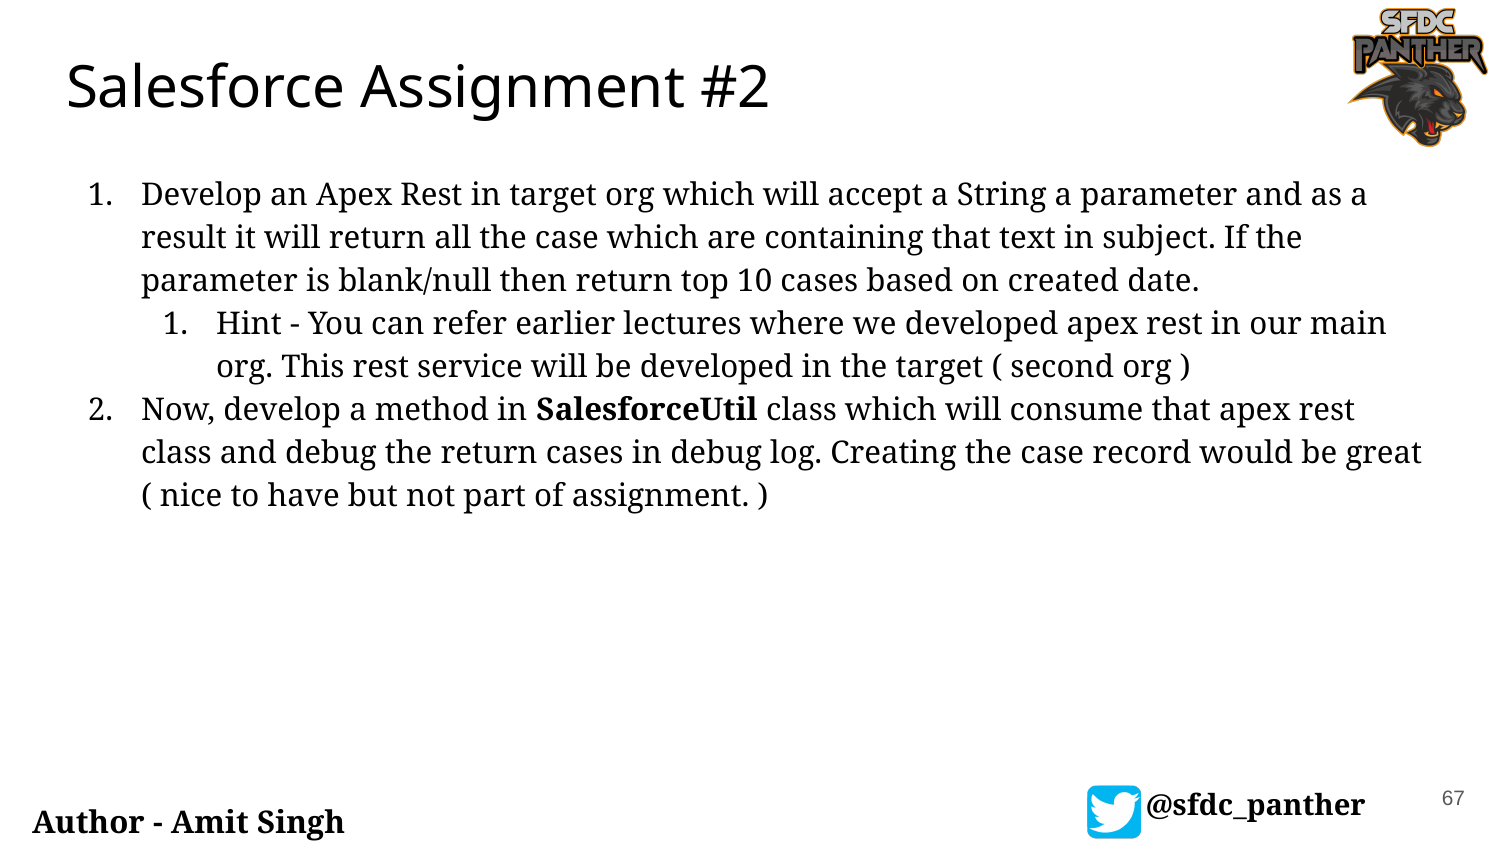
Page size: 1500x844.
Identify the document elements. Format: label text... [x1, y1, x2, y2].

picture [1347, 8, 1488, 147]
picture [1085, 784, 1144, 842]
slide_number 67 [1389, 764, 1480, 830]
list Develop an Apex Rest in target org which will accept a String a parameter and as a result it will return all the case which are containing that text in subject. If the parameter is blank/null then return top 10 cases based on created date. Hint - You can refer earlier lectures where we developed apex rest in our main org. This rest service will be developed in the target ( second org ) Now, develop a method in SalesforceUtil class which will consume that apex rest class and debug the return cases in debug log. Creating the case record would be great ( nice to have but not part of assignment. ) [51, 153, 1449, 714]
title Salesforce Assignment #2 [51, 34, 1449, 129]
